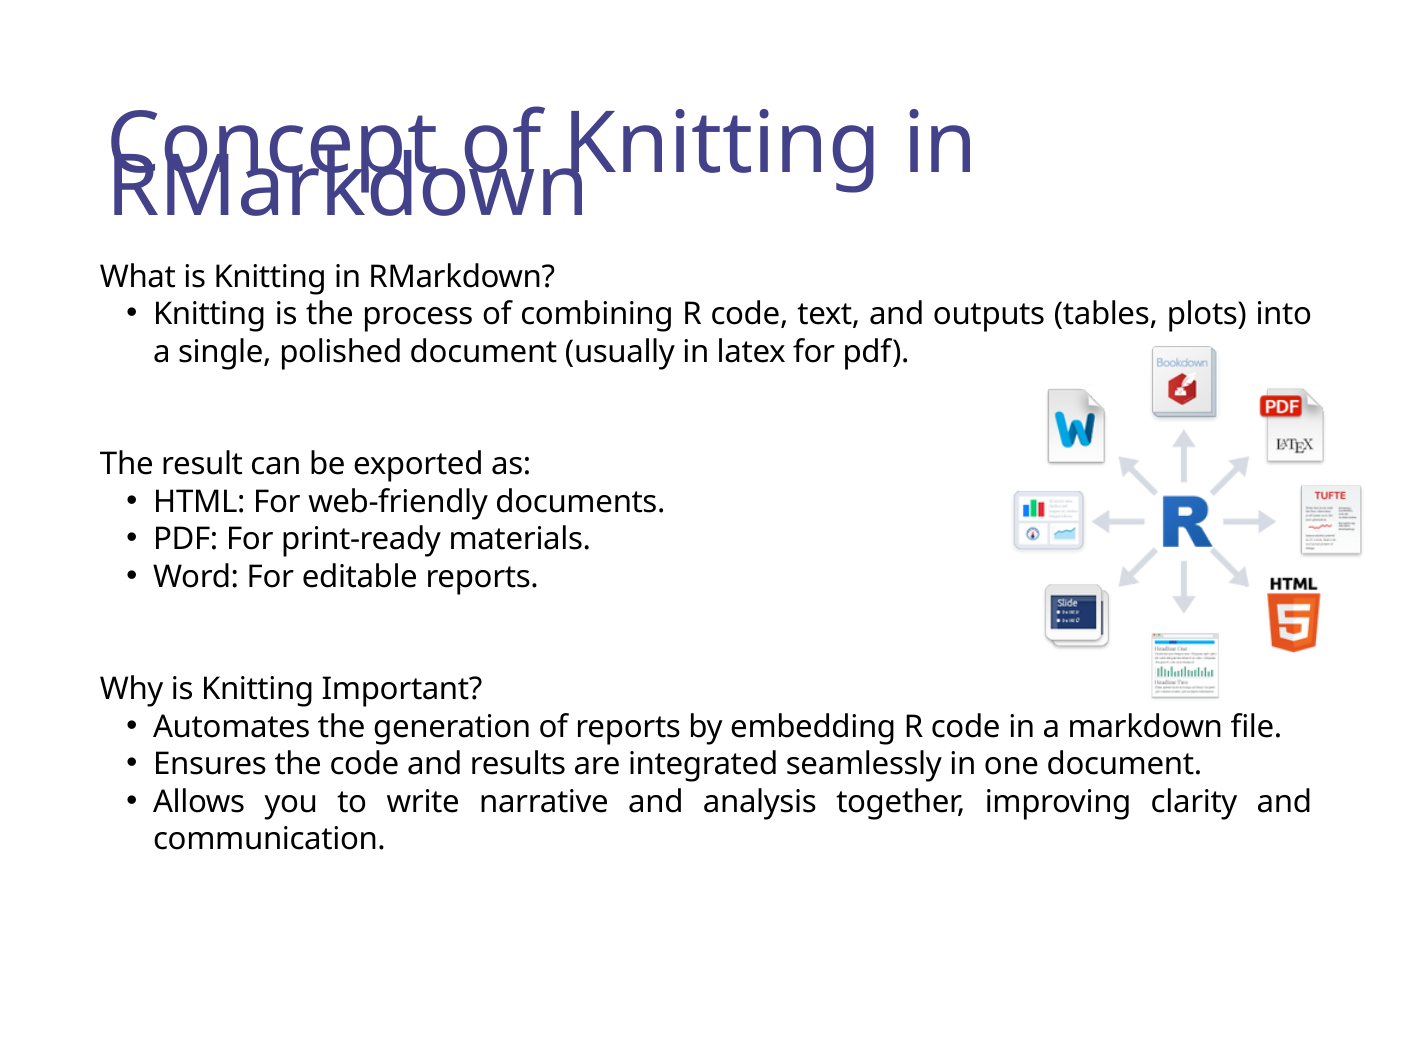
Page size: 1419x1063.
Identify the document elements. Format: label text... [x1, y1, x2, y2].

text_box What is Knitting in RMarkdown? Knitting is the process of combining R code, text, and outputs (tables, plots) into a single, polished document (usually in latex for pdf). The result can be exported as: HTML: For web-friendly documents. PDF: For print-ready materials. Word: For editable reports. Why is Knitting Important? Automates the generation of reports by embedding R code in a markdown file. Ensures the code and results are integrated seamlessly in one document. Allows you to write narrative and analysis together, improving clarity and communication. [99, 255, 1313, 894]
text_box [1313, 344, 1364, 701]
text_box Concept of Knitting in RMarkdown [106, 146, 1010, 233]
